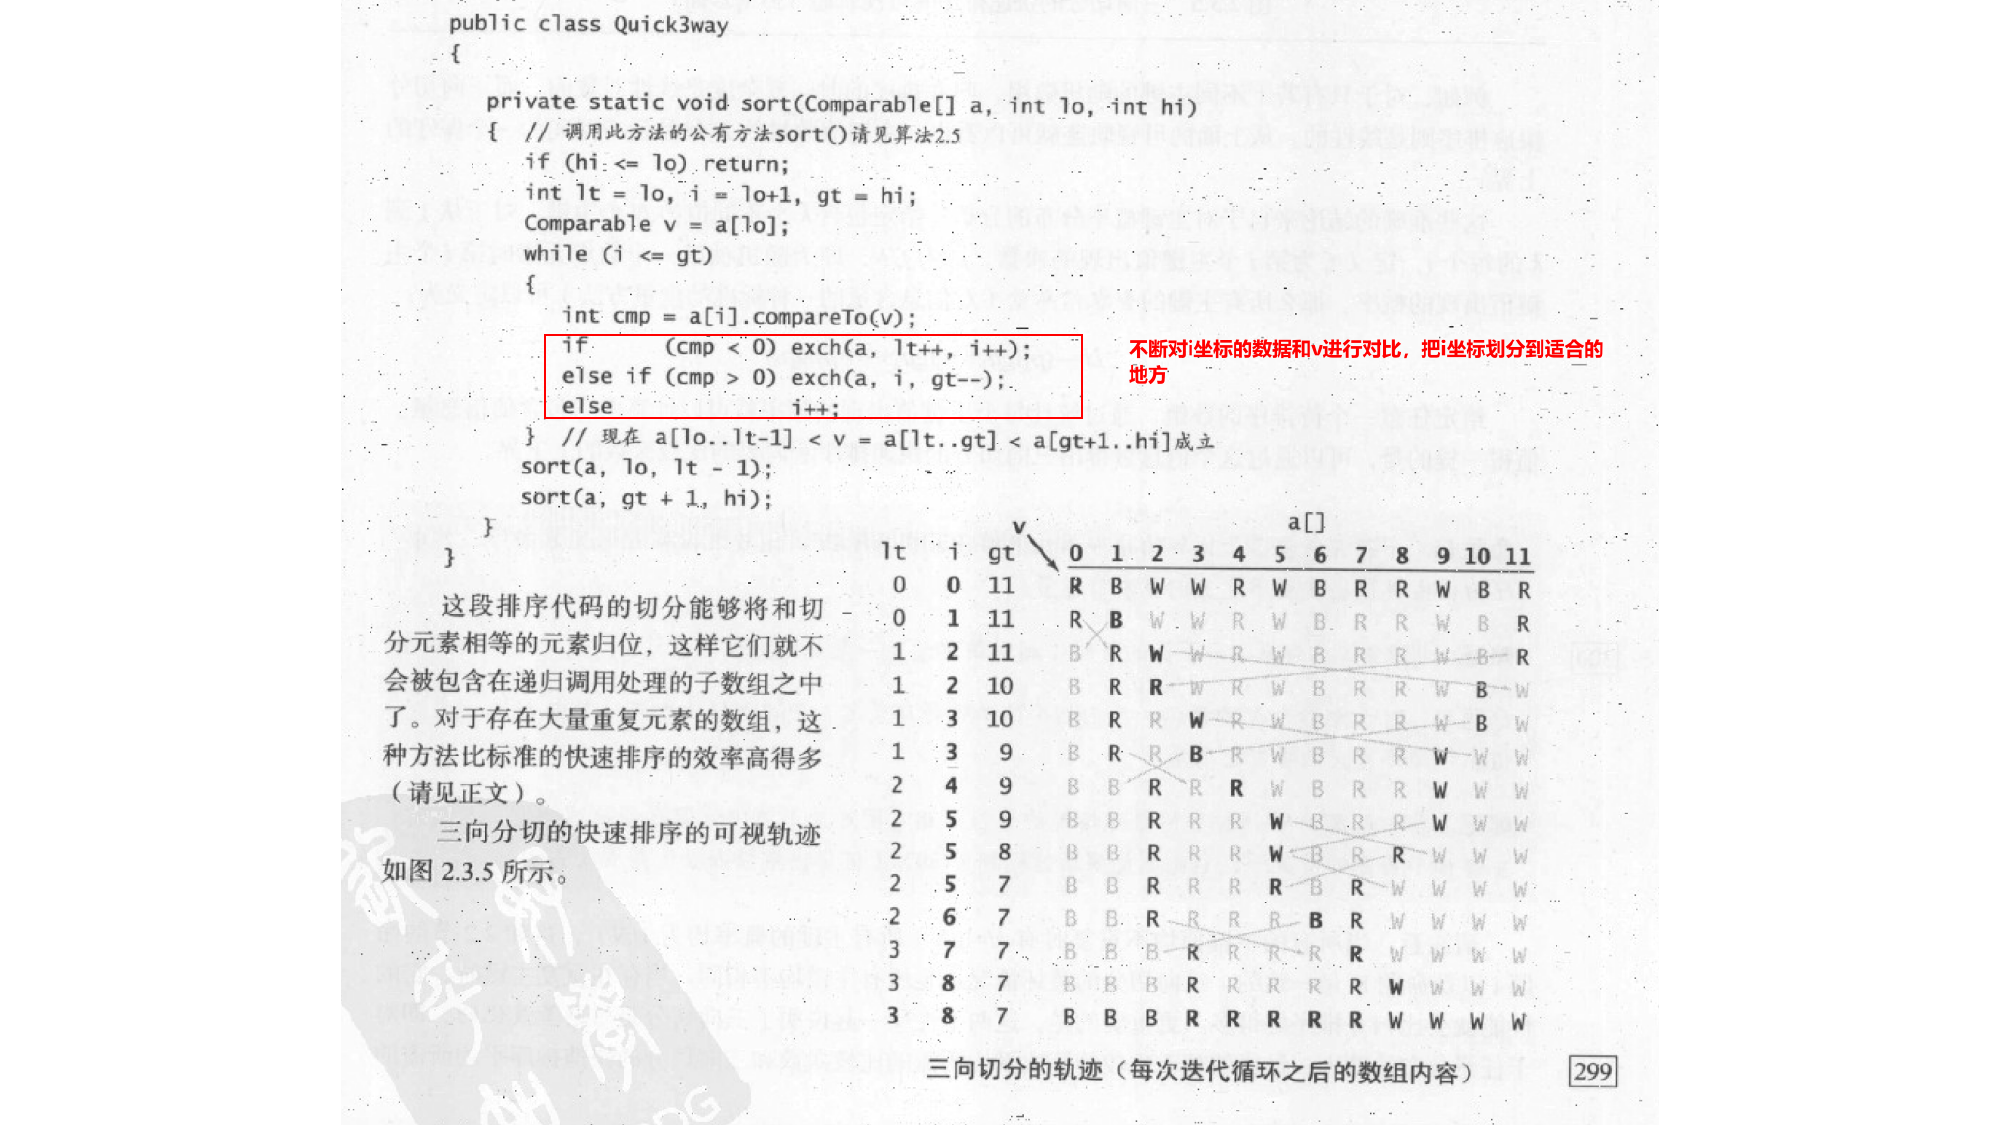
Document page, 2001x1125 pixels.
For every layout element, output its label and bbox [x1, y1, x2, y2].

picture [341, 0, 1659, 1125]
